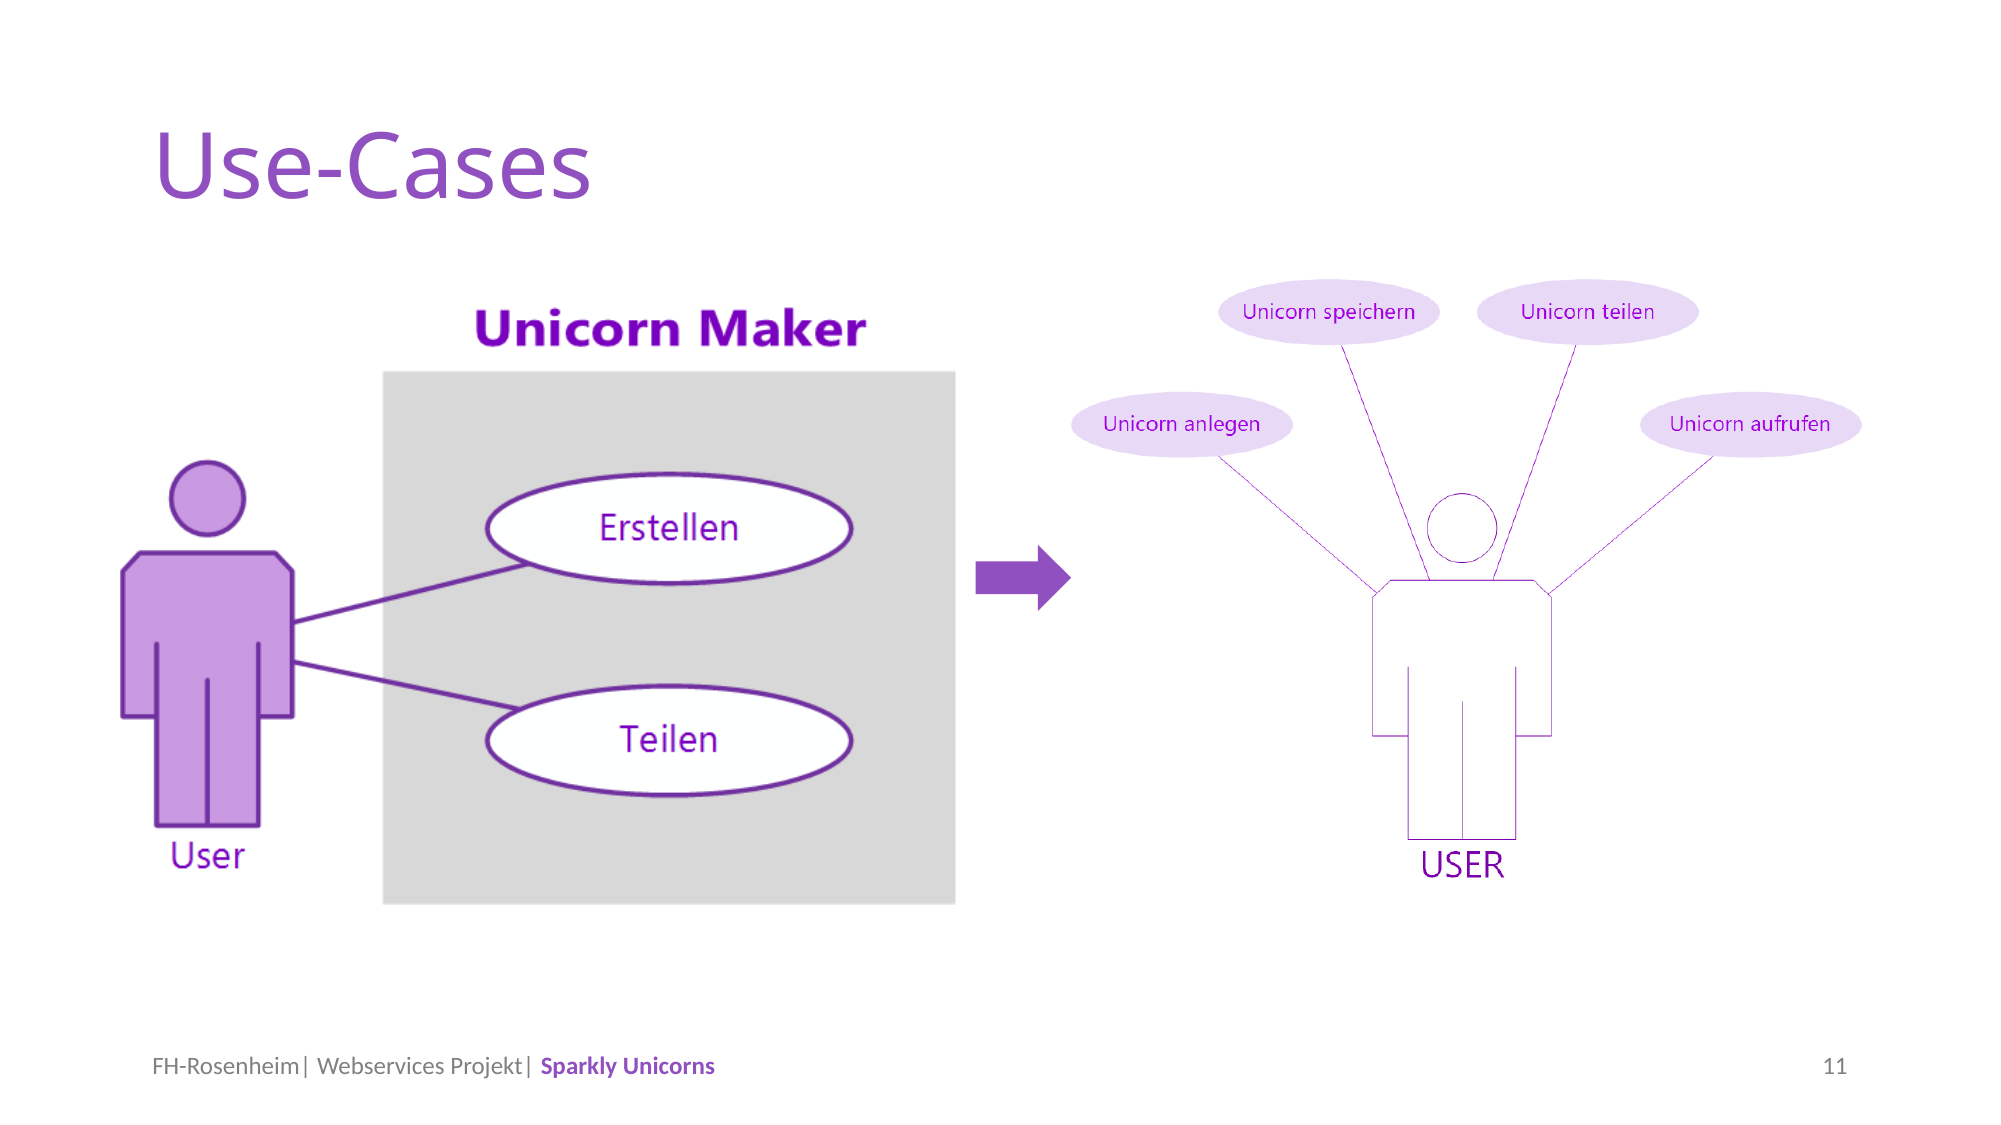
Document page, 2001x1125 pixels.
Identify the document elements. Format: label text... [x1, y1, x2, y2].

text_box [975, 544, 1069, 611]
slide_number 11 [1412, 1042, 1863, 1103]
title Use-Cases [137, 59, 1863, 278]
footer FH-Rosenheim| Webservices Projekt| Sparkly Unicorns [137, 1042, 813, 1103]
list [1069, 277, 1863, 905]
picture [119, 277, 957, 905]
